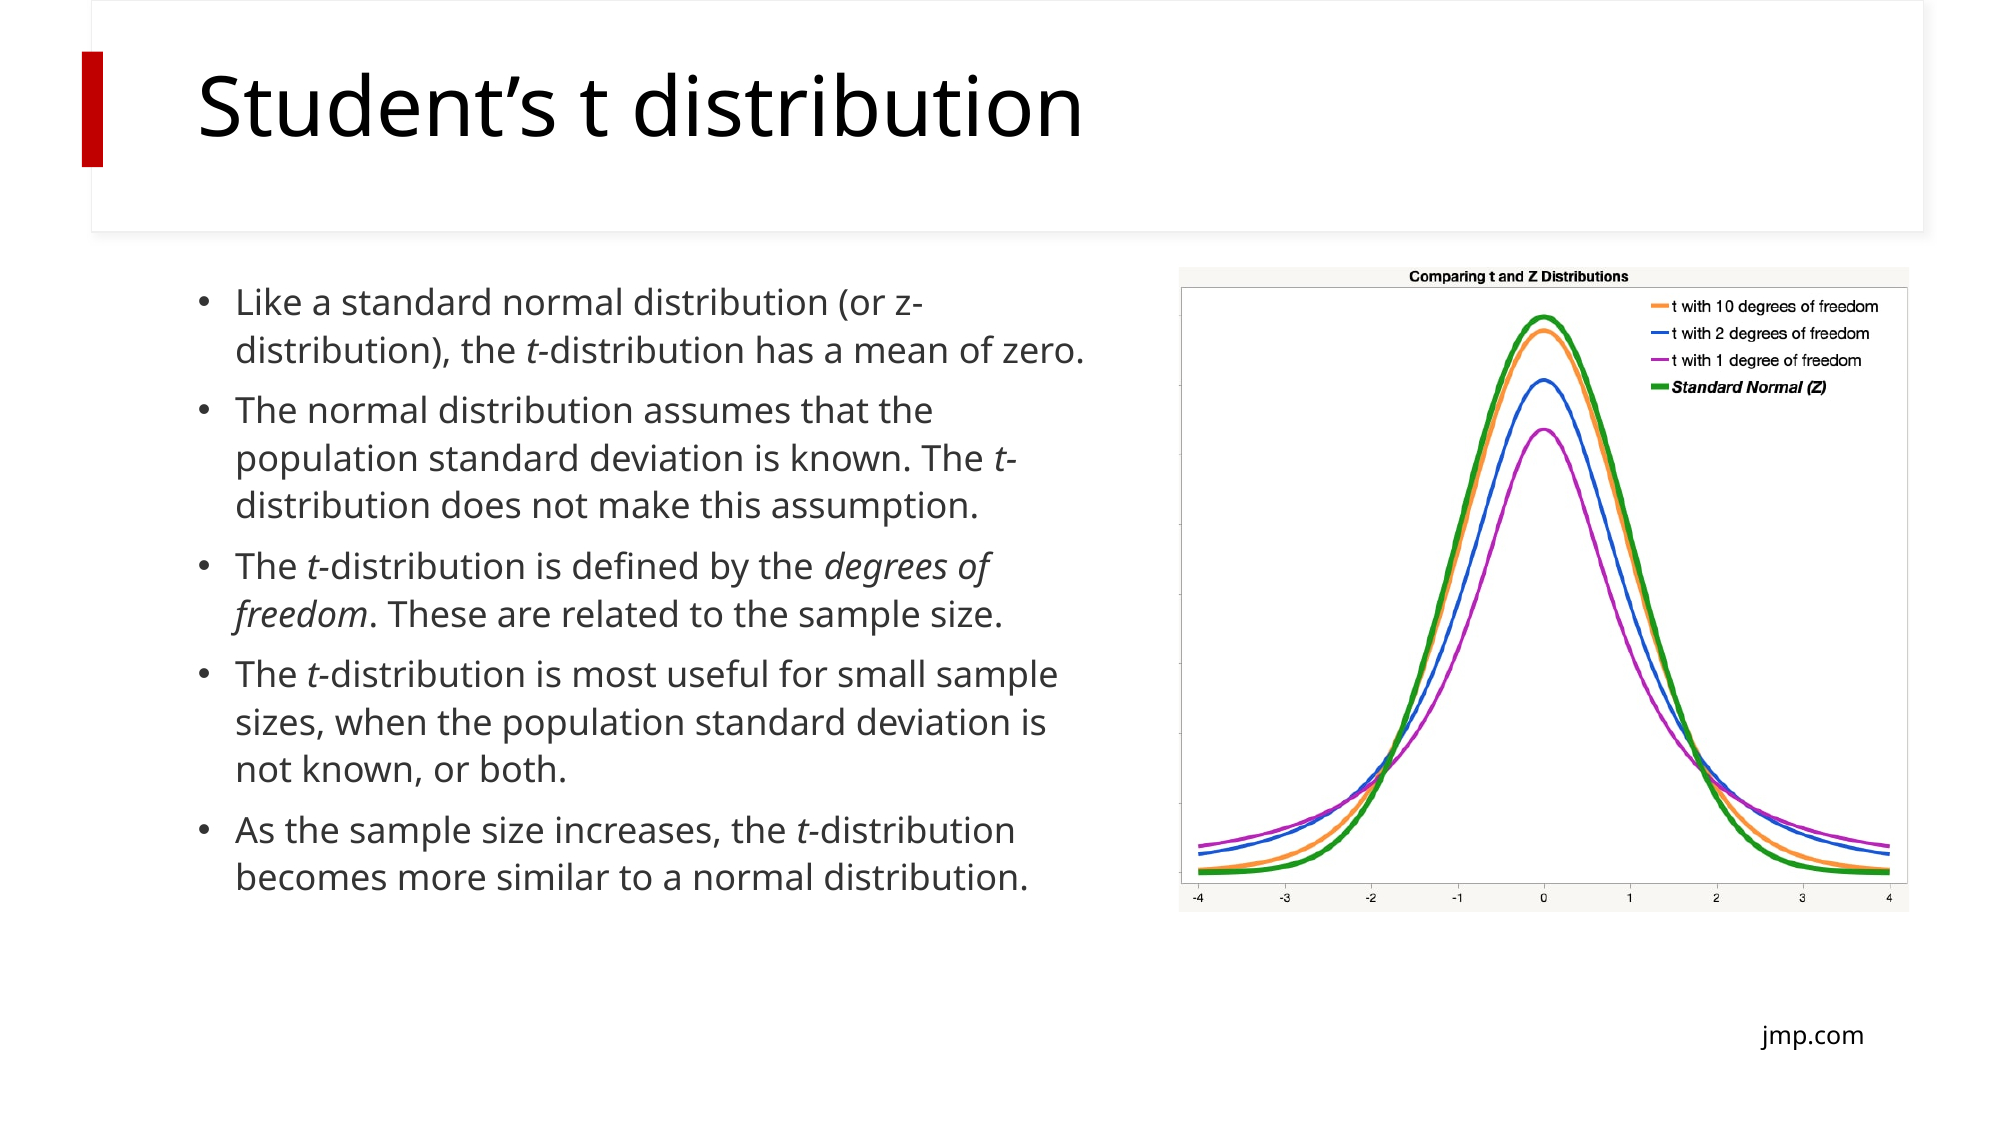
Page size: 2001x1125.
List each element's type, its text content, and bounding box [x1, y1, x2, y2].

picture [1178, 267, 1910, 912]
title Student’s t distribution [183, 12, 1851, 207]
text_box jmp.com [1747, 1012, 1910, 1058]
list Like a standard normal distribution (or z-distribution), the t-distribution has a mean of zero. The normal distribution assumes that the population standard deviation is known. The t-distribution does not make this assumption. The t-distribution is defined by the degrees of freedom. These are related to the sample size. The t-distribution is most useful for small sample sizes, when the population standard deviation is not known, or both. As the sample size increases, the t-distribution becomes more similar to a normal distribution. [183, 267, 1119, 1013]
